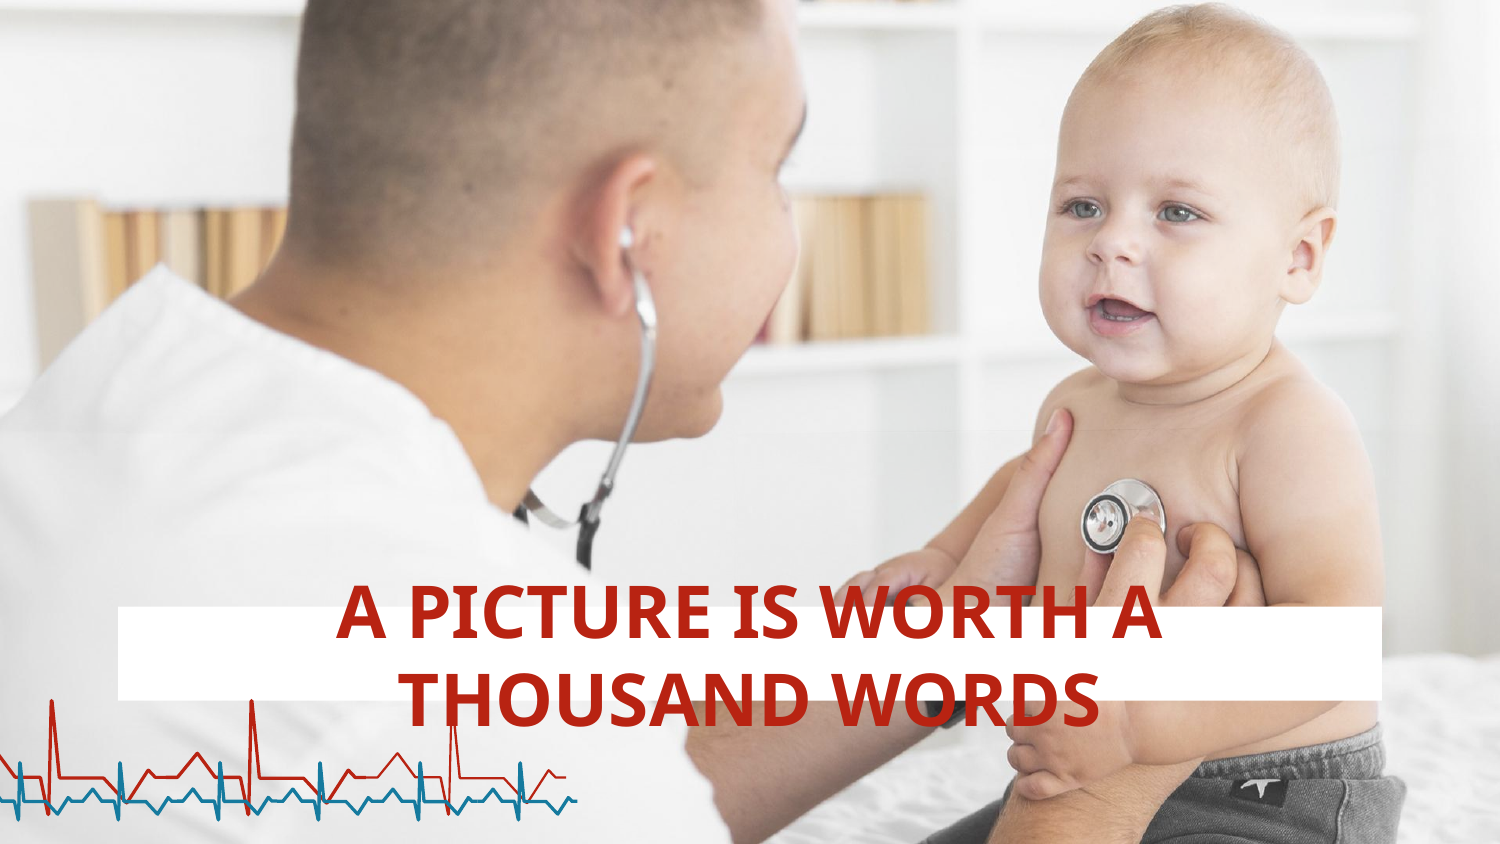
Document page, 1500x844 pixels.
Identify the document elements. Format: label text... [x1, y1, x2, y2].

picture [0, 0, 1500, 844]
title A PICTURE IS WORTH A THOUSAND WORDS [118, 606, 1382, 701]
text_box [0, 698, 578, 822]
